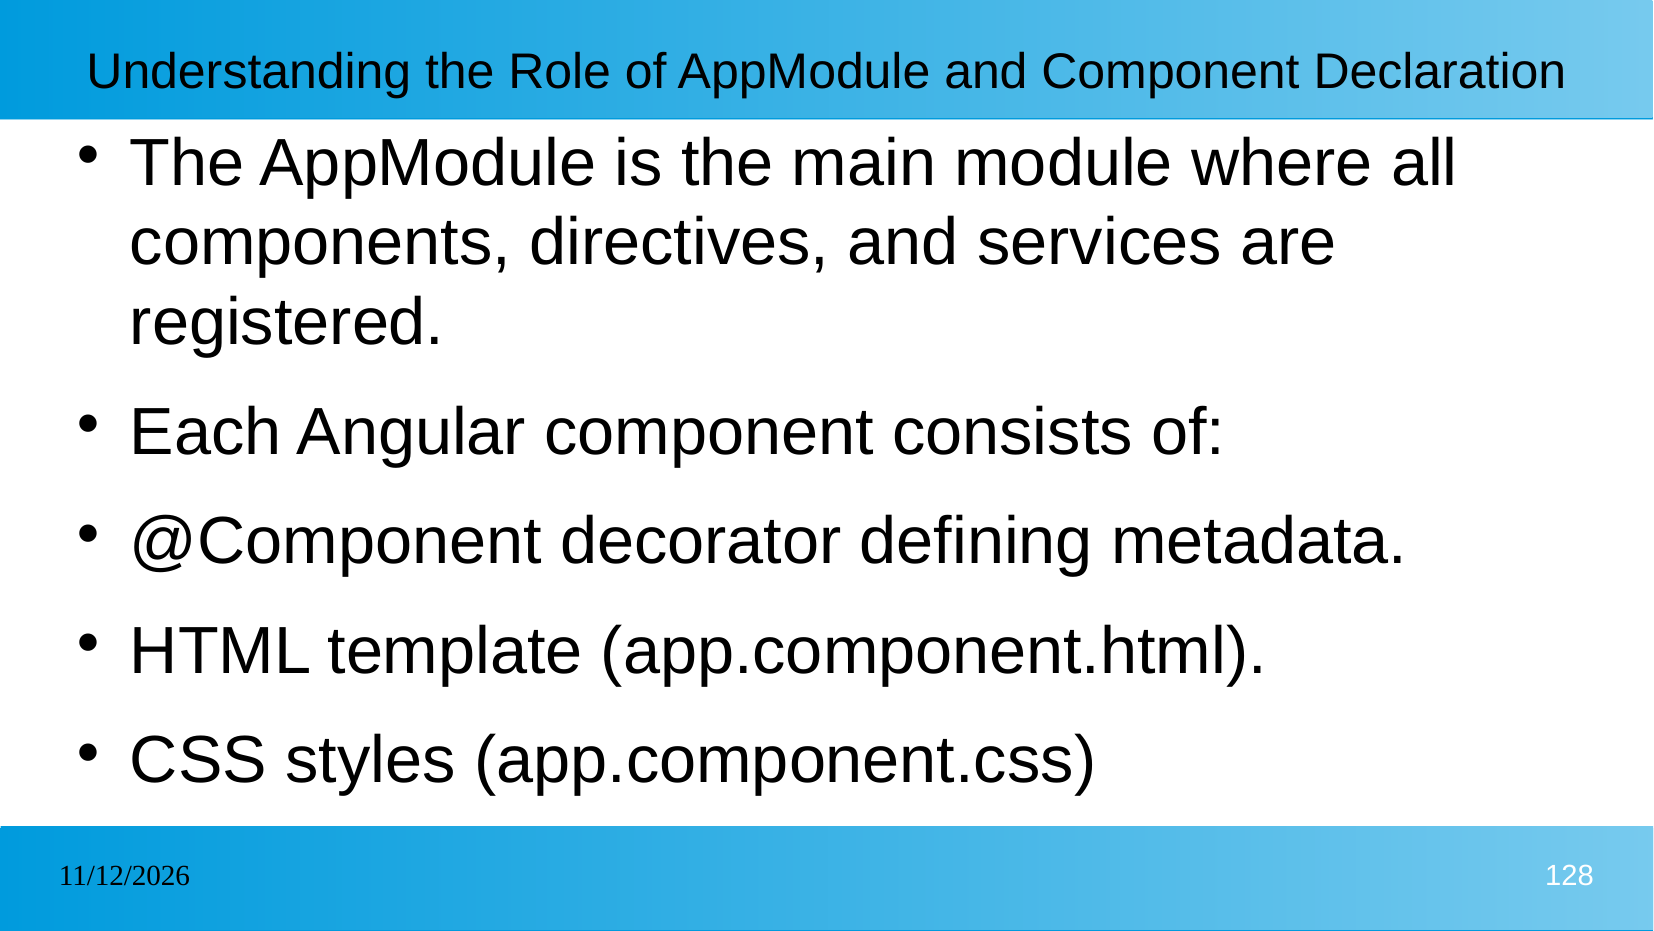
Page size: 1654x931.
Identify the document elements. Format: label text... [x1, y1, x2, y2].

slide_number 128 [1210, 856, 1594, 915]
list The AppModule is the main module where all components, directives, and services are registered. Each Angular component consists of: @Component decorator defining metadata. HTML template (app.component.html). CSS styles (app.component.css) [59, 118, 1594, 827]
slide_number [59, 856, 443, 915]
title Understanding the Role of AppModule and Component Declaration [59, 29, 1594, 108]
